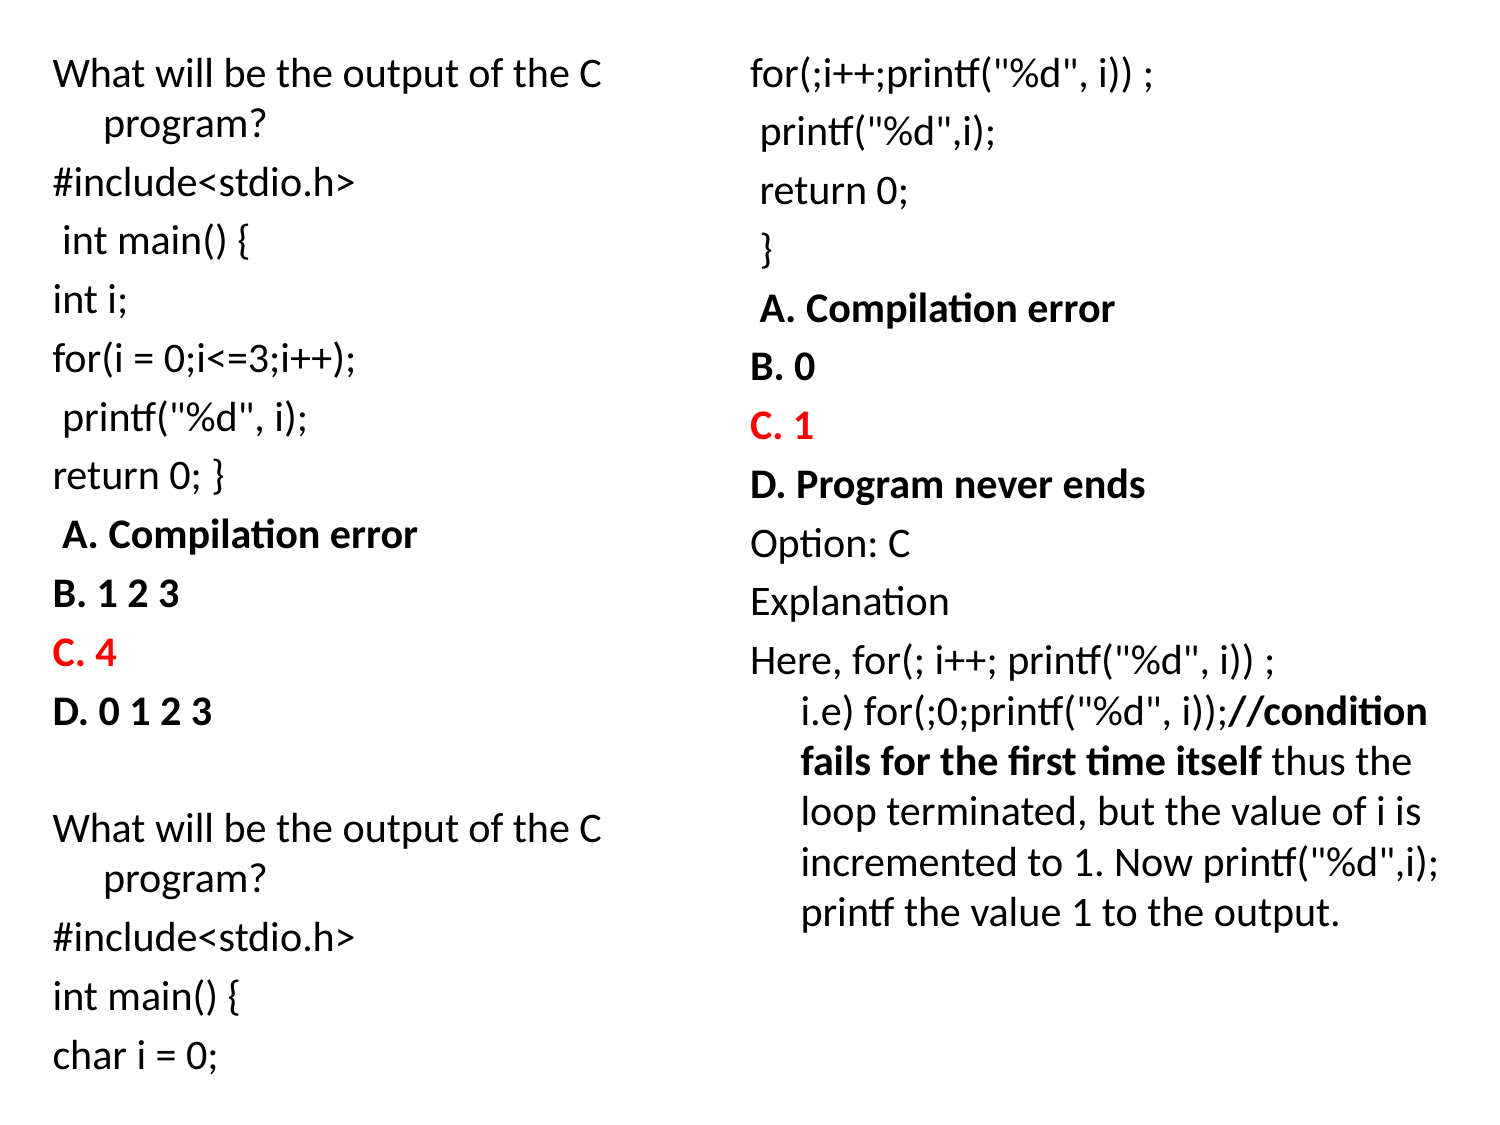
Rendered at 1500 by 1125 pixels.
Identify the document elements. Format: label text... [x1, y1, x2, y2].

list What will be the output of the C program? #include<stdio.h> int main() { int i; for(i = 0;i<=3;i++); printf("%d", i); return 0; } A. Compilation error B. 1 2 3 C. 4 D. 0 1 2 3 What will be the output of the C program? #include<stdio.h> int main() { char i = 0; for(;i++;printf("%d", i)) ; printf("%d",i); return 0; } A. Compilation error B. 0 C. 1 D. Program never ends Option: C Explanation Here, for(; i++; printf("%d", i)) ; i.e) for(;0;printf("%d", i));//condition fails for the first time itself thus the loop terminated, but the value of i is incremented to 1. Now printf("%d",i); printf the value 1 to the output. [37, 37, 1463, 1100]
